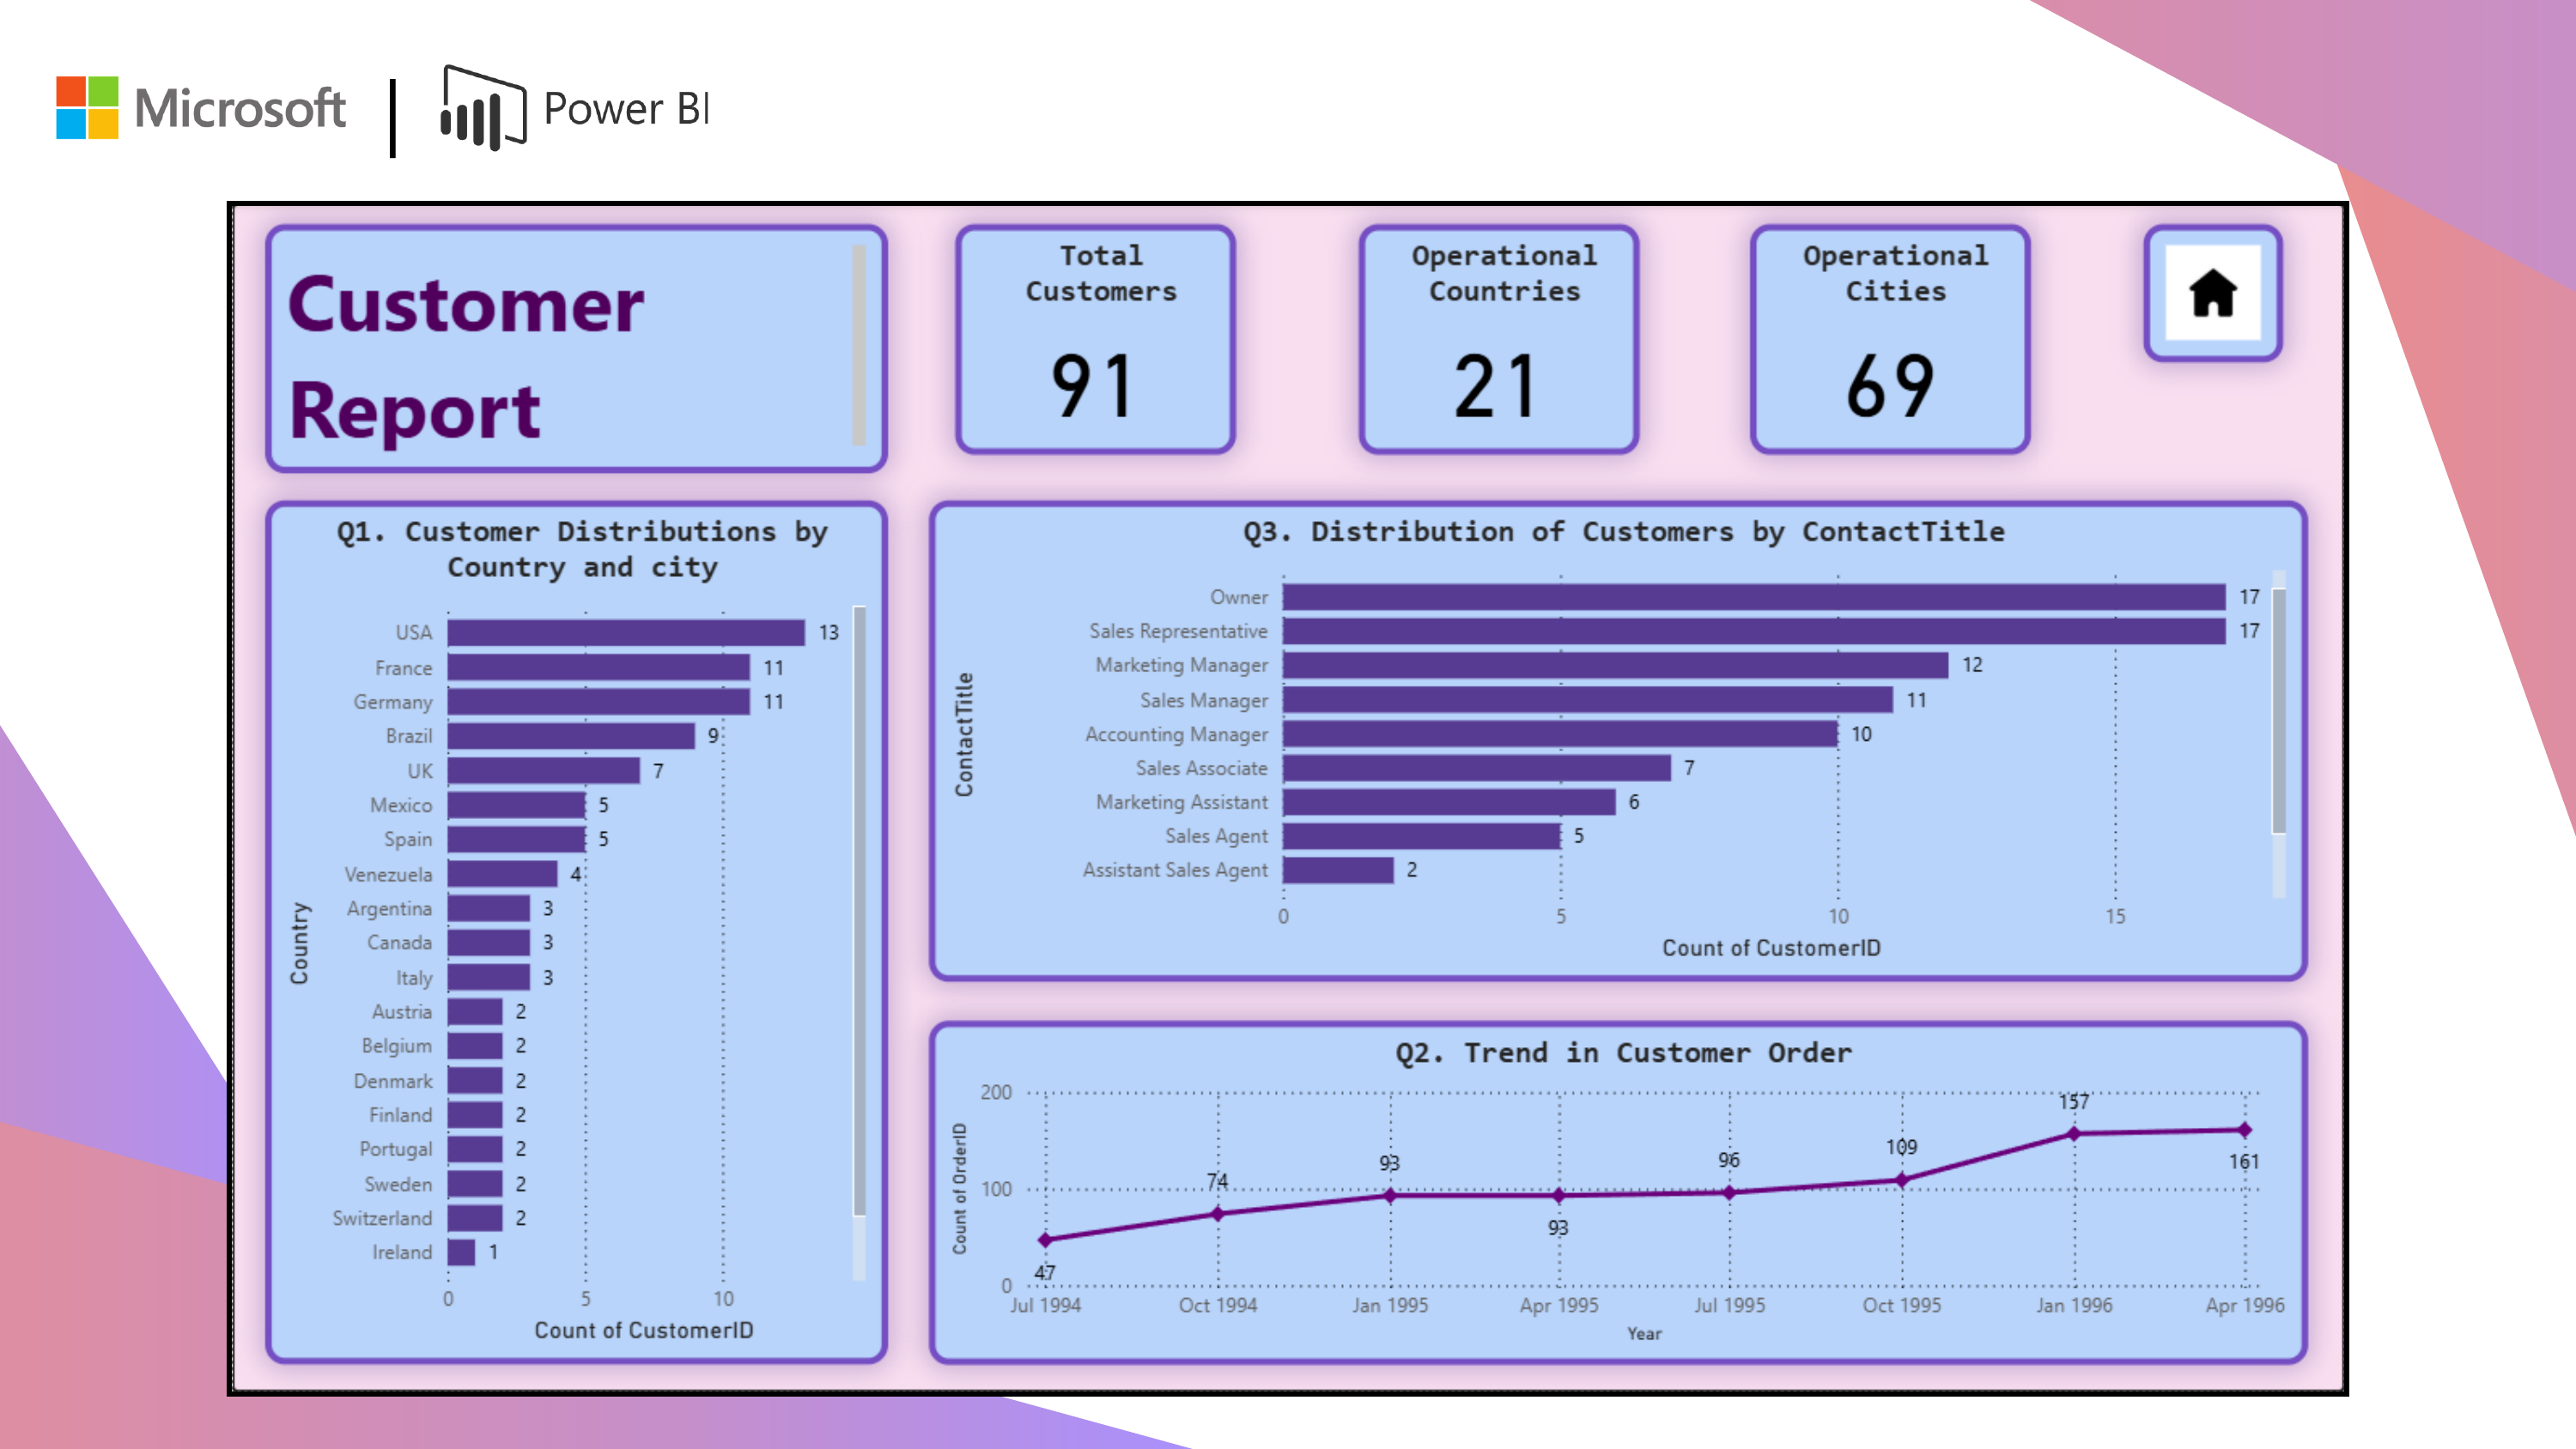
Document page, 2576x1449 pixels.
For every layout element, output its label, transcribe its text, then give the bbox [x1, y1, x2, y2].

text_box [56, 34, 346, 180]
text_box [441, 63, 708, 152]
text_box [2029, 0, 2576, 293]
text_box | [345, 45, 441, 156]
text_box [228, 203, 2348, 1395]
text_box [2337, 166, 2576, 837]
text_box [0, 1122, 1193, 1449]
text_box [0, 724, 228, 1184]
